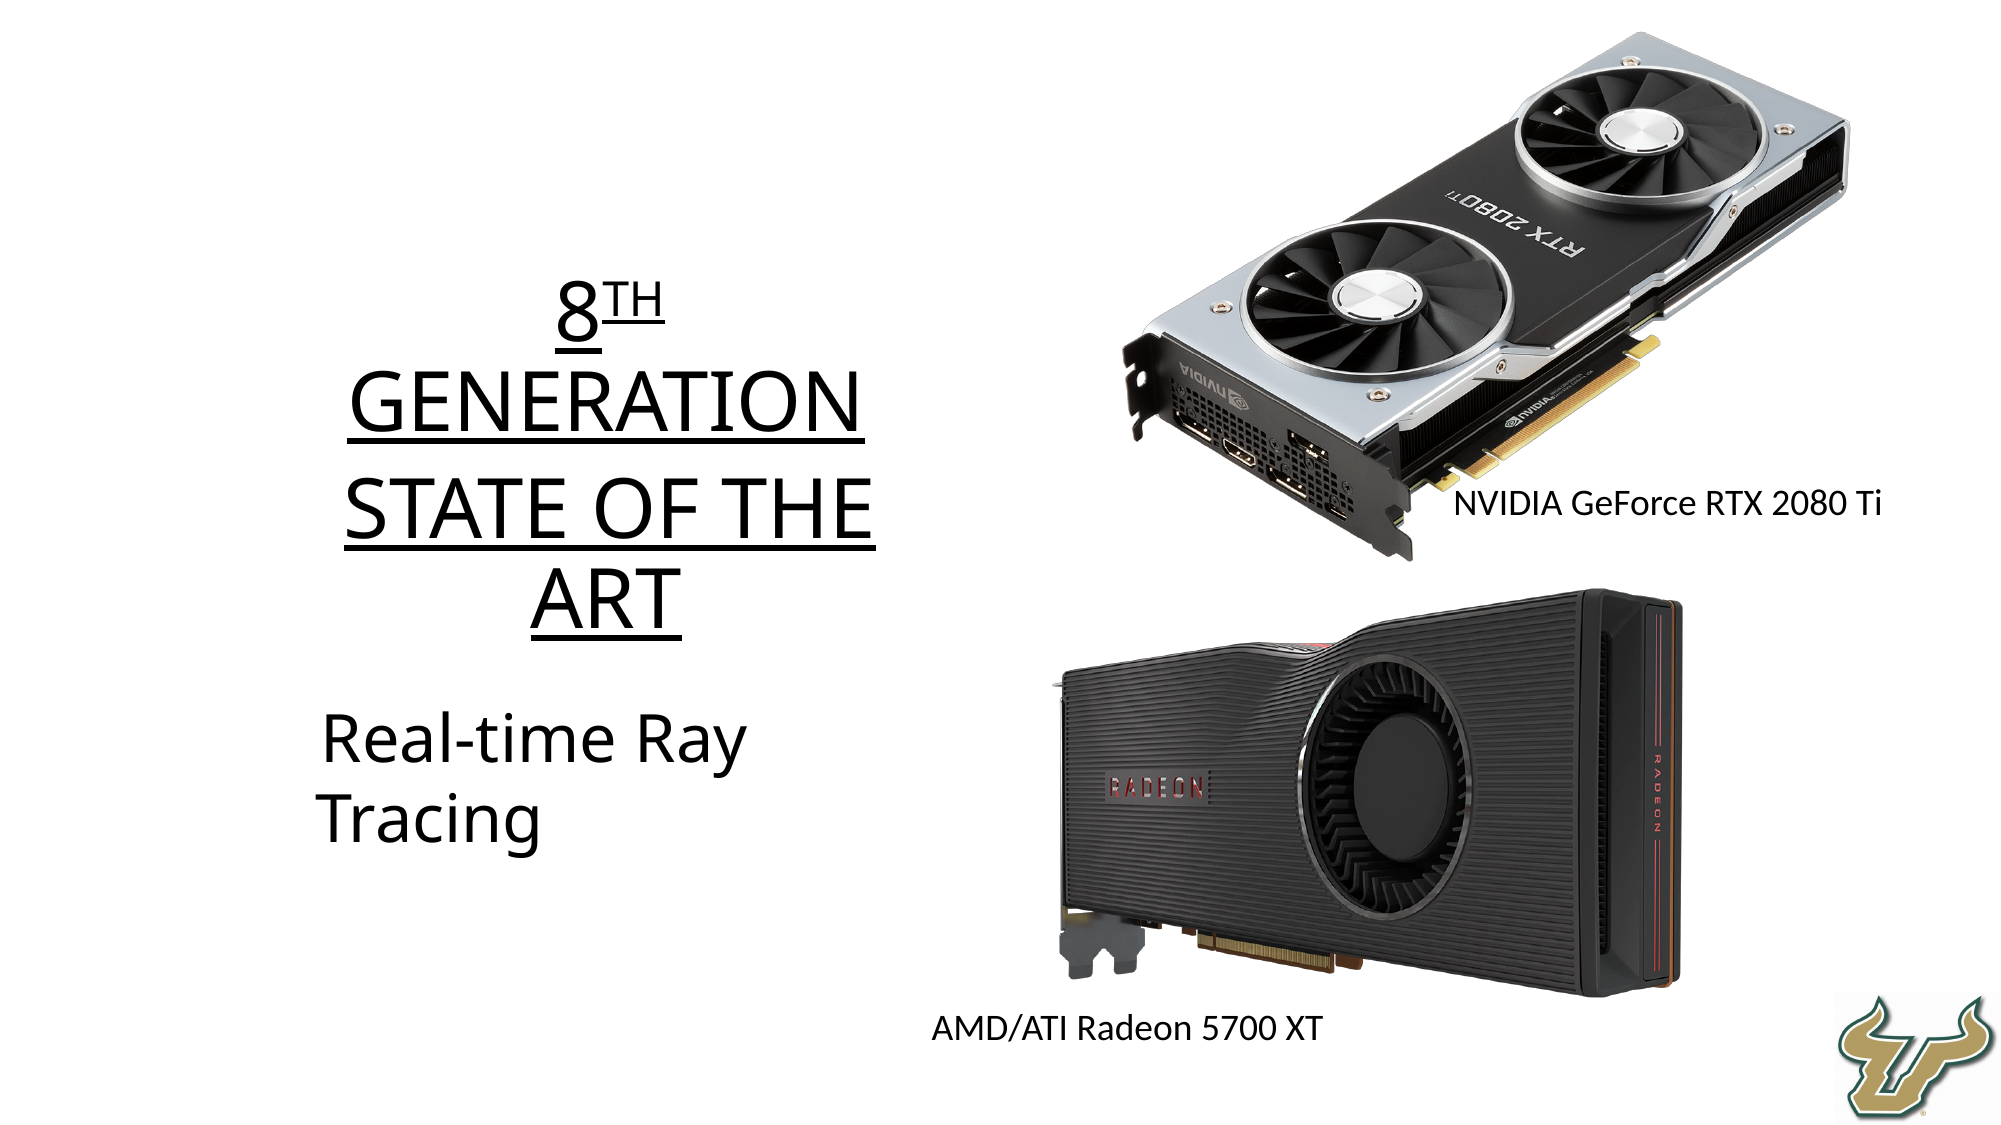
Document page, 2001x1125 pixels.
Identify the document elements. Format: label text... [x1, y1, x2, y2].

picture [1835, 992, 2000, 1124]
picture [912, 31, 1901, 1066]
list 8th Generation State of the Art Real-time Ray Tracing [300, 135, 913, 990]
